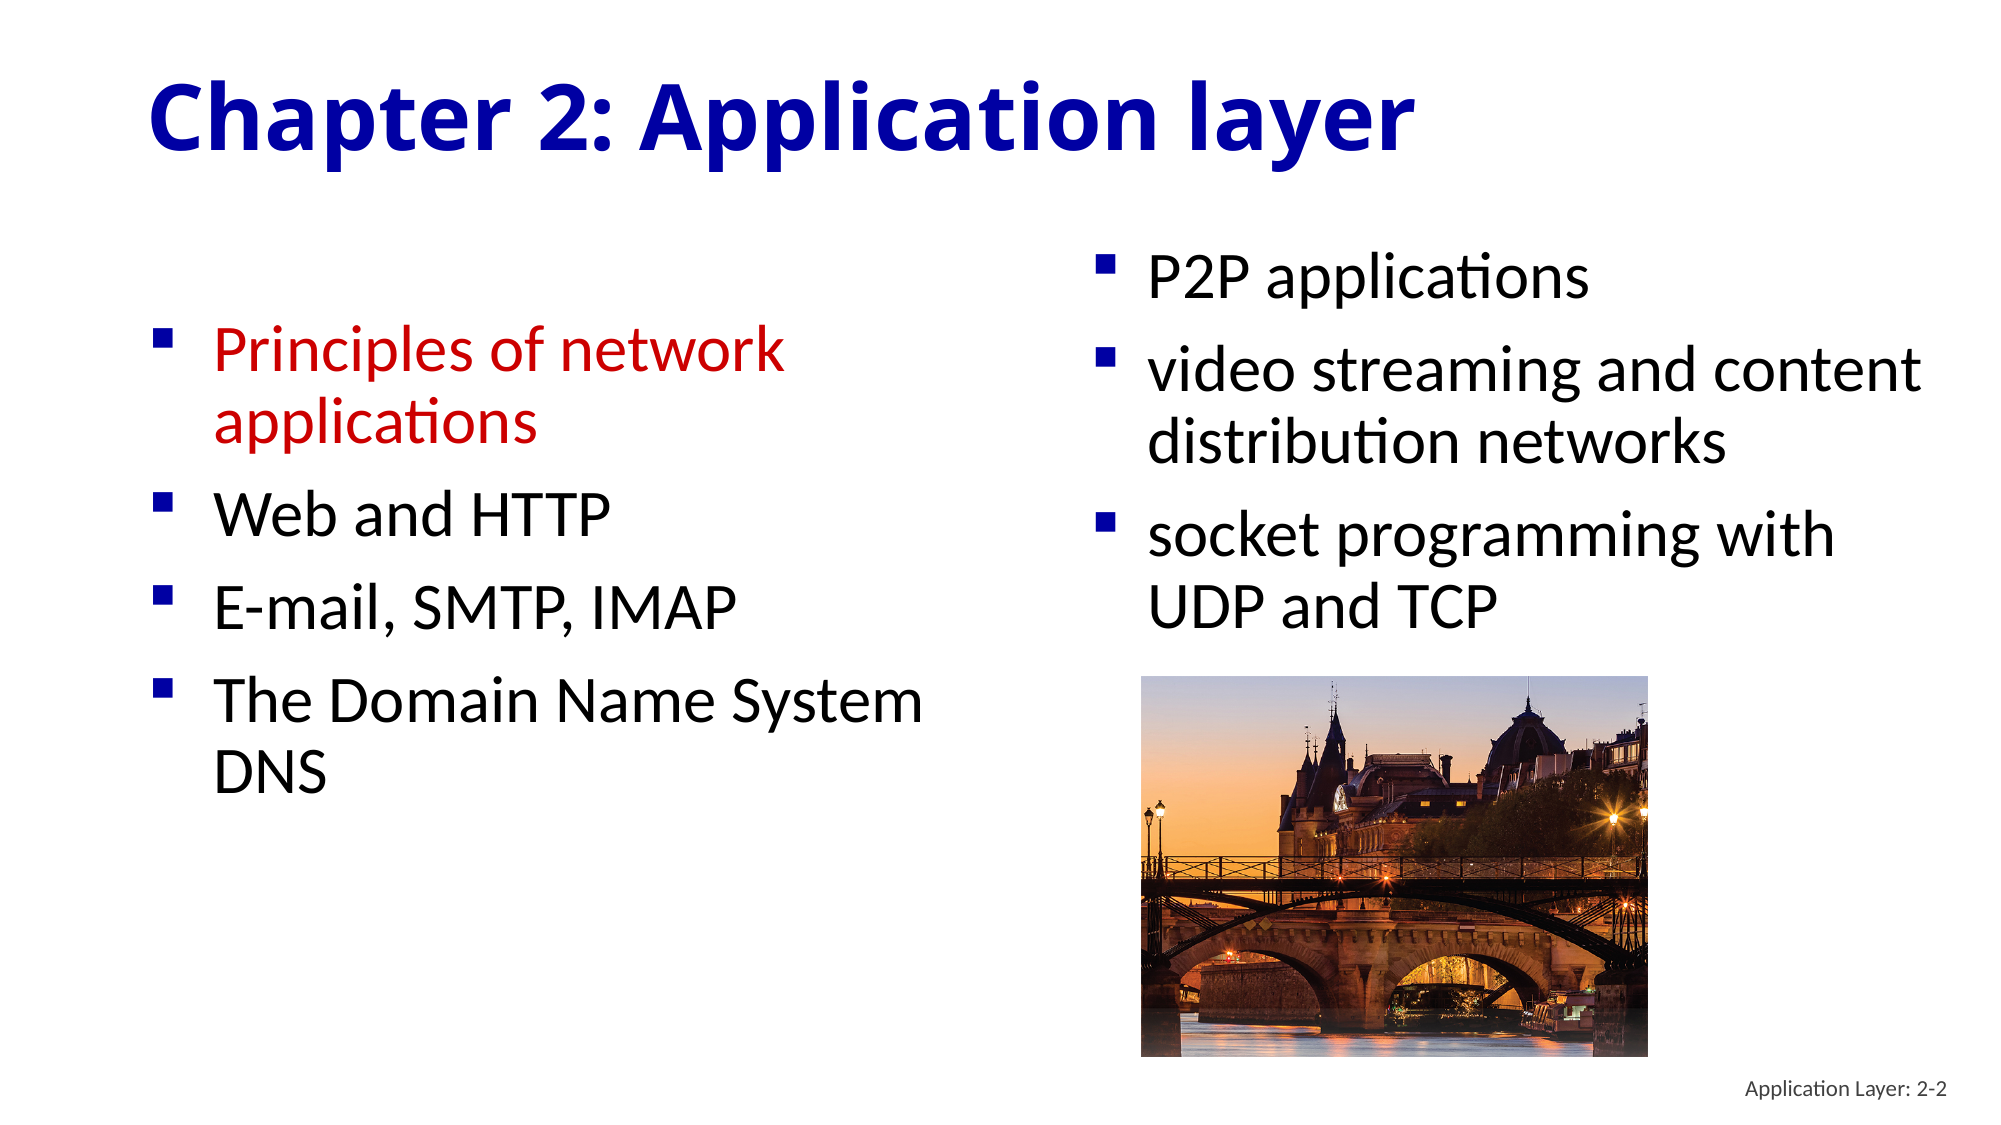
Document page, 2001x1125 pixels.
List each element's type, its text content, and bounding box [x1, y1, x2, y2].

text_box Principles of network applications Web and HTTP E-mail, SMTP, IMAP The Domain Name System DNS [132, 306, 1004, 1021]
slide_number Application Layer: 2-2 [1512, 1056, 1963, 1117]
text_box P2P applications video streaming and content distribution networks socket programming with UDP and TCP [1075, 233, 1963, 1021]
picture [1141, 676, 1648, 1057]
title Chapter 2: Application layer [131, 47, 1856, 195]
